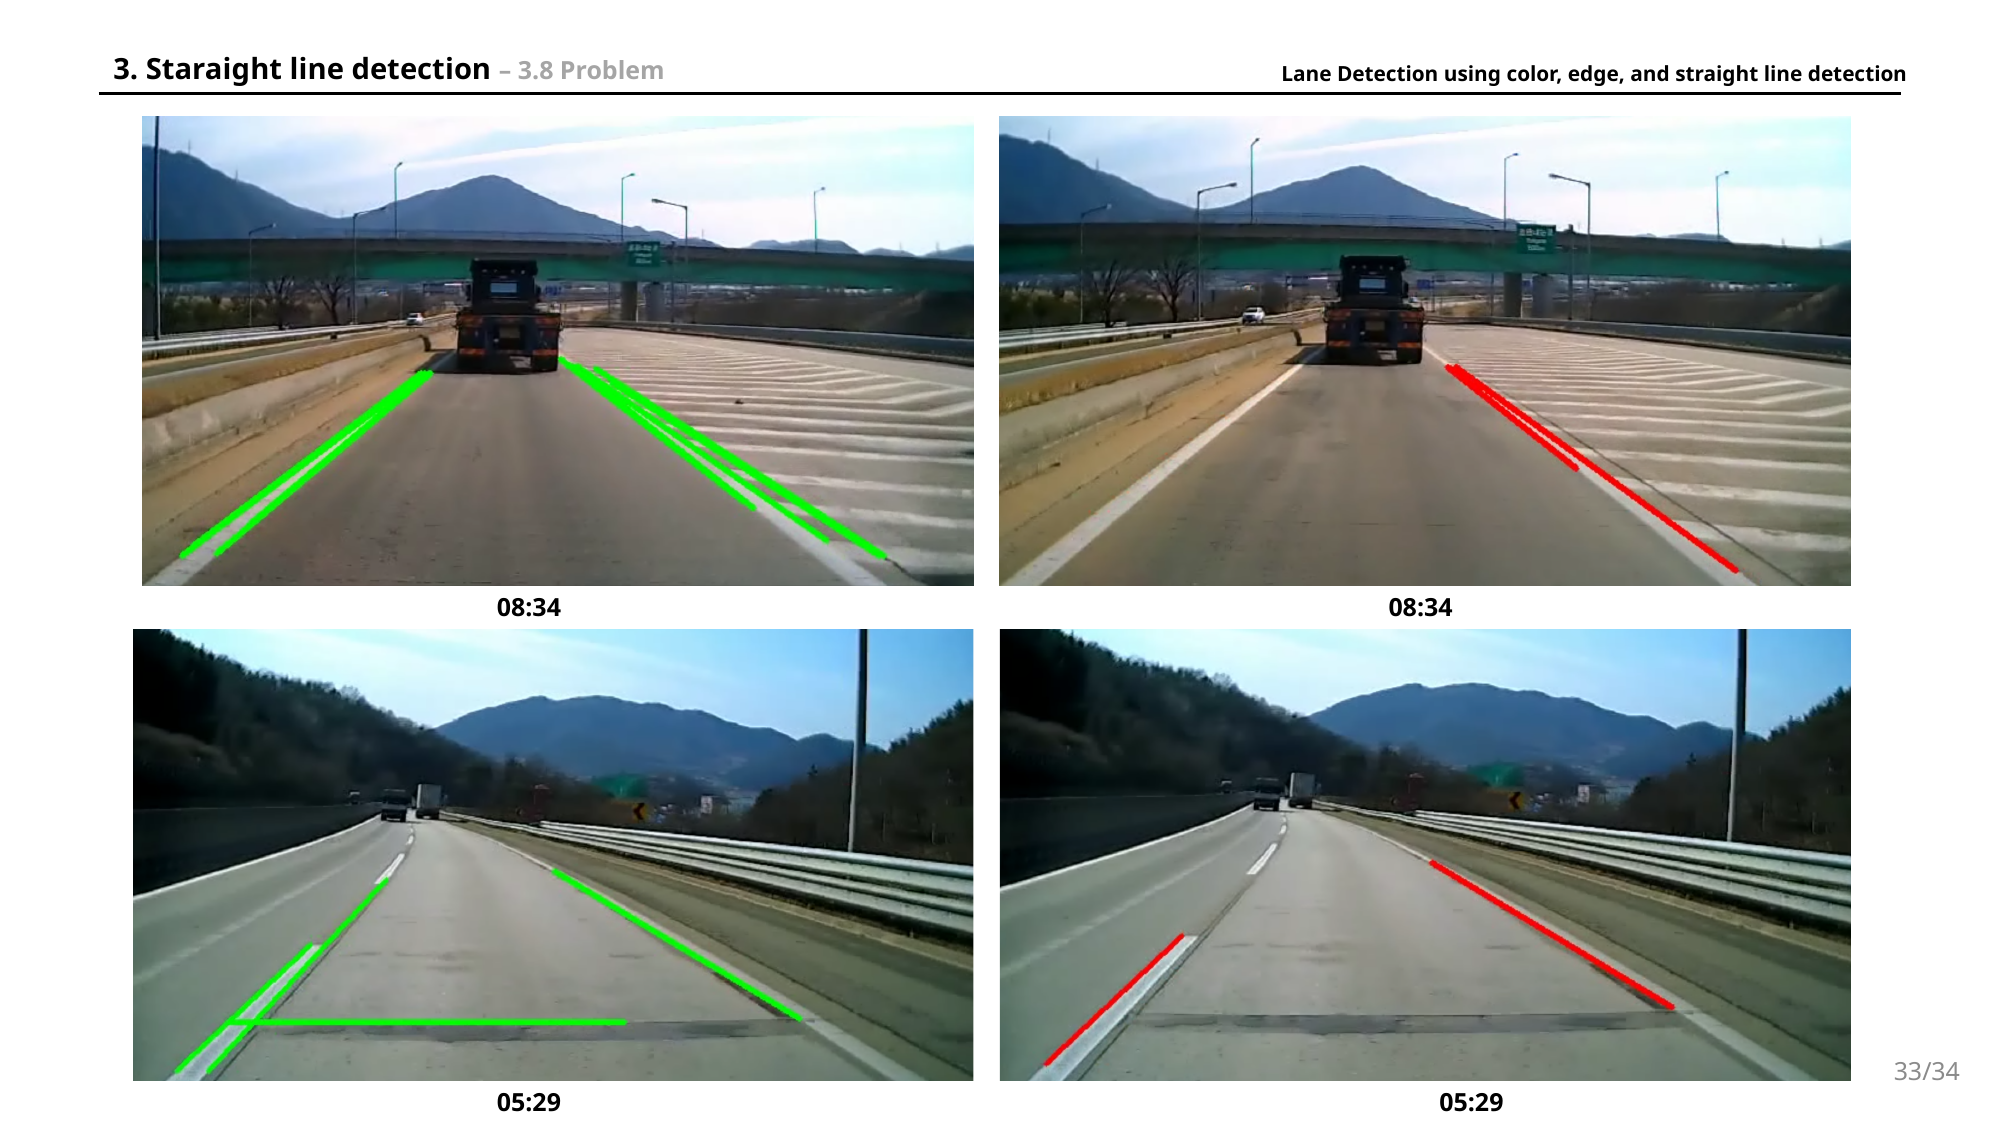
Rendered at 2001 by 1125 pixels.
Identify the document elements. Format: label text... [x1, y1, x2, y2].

slide_number 33/34 [1524, 1042, 1975, 1103]
text_box Lane Detection using color, edge, and straight line detection [1266, 53, 1957, 94]
picture [142, 116, 974, 586]
picture [999, 116, 1851, 586]
text_box 08:34 [1373, 586, 1653, 629]
text_box 05:29 [482, 1081, 762, 1125]
text_box 05:29 [1424, 1081, 1704, 1125]
picture [133, 629, 974, 1081]
text_box 3. Staraight line detection – 3.8 Problem [98, 43, 866, 93]
text_box 08:34 [482, 586, 762, 629]
picture [999, 629, 1851, 1081]
